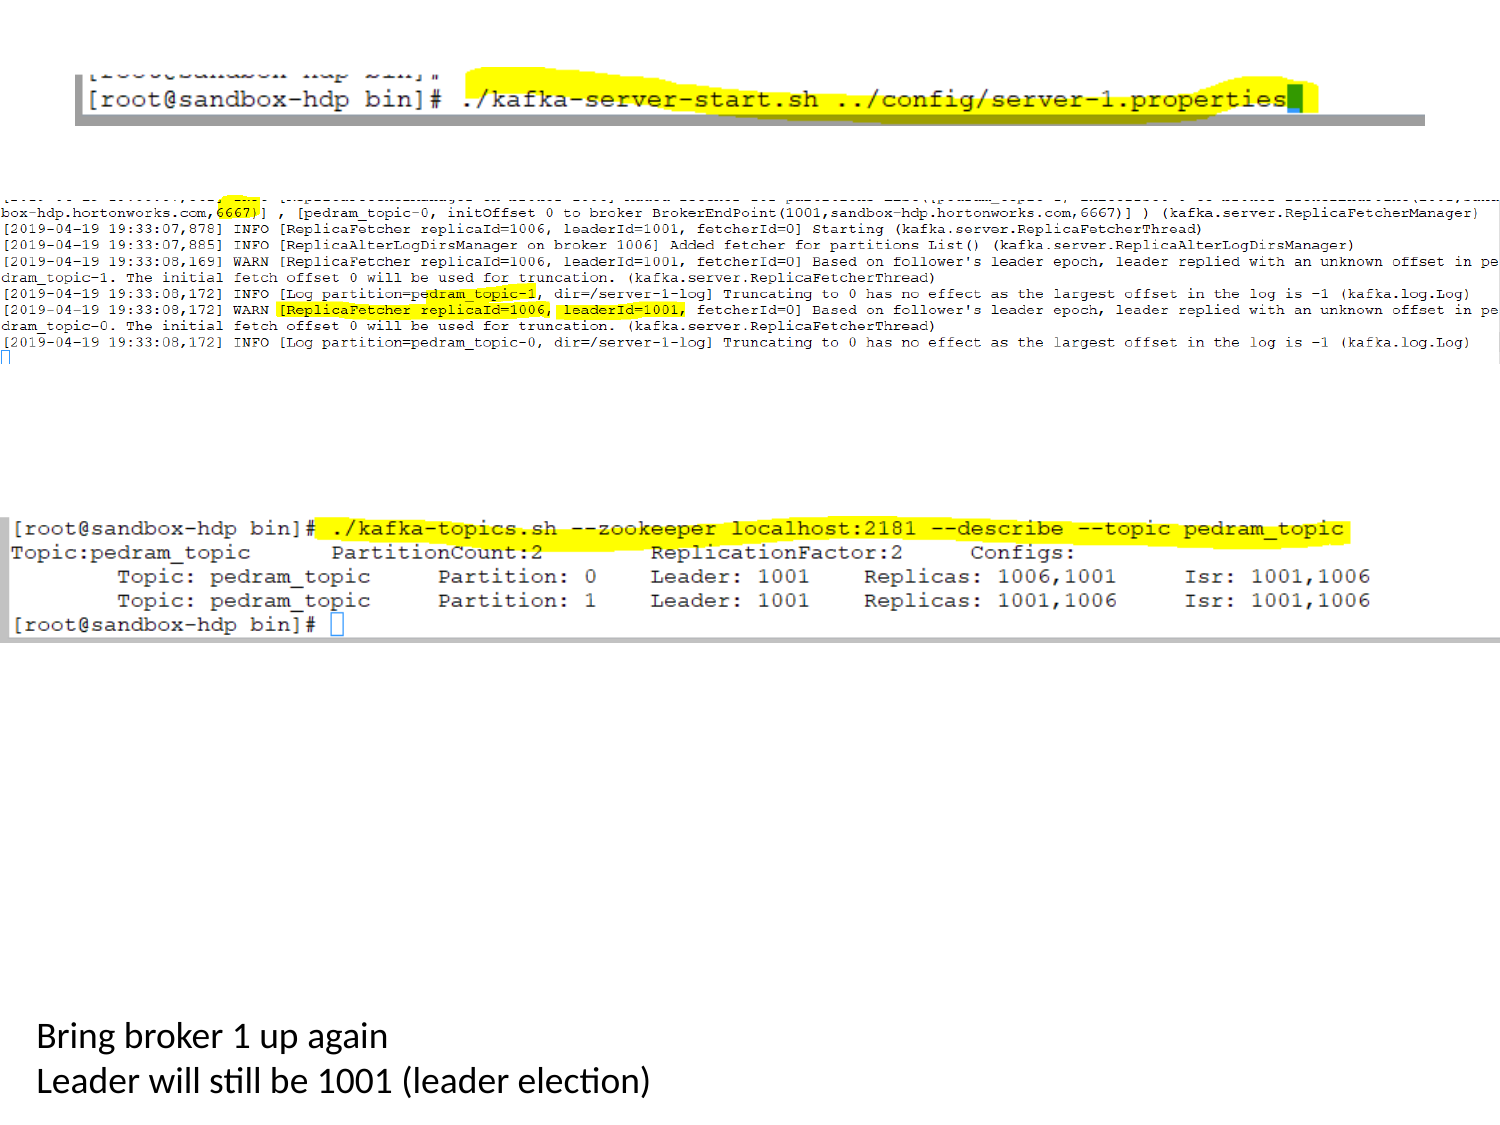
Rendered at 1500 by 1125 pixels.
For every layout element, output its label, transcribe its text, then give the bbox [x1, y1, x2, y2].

picture [0, 516, 1500, 644]
picture [0, 195, 1500, 364]
text_box Bring broker 1 up again Leader will still be 1001 (leader election) [21, 1003, 772, 1109]
picture [74, 67, 1426, 126]
